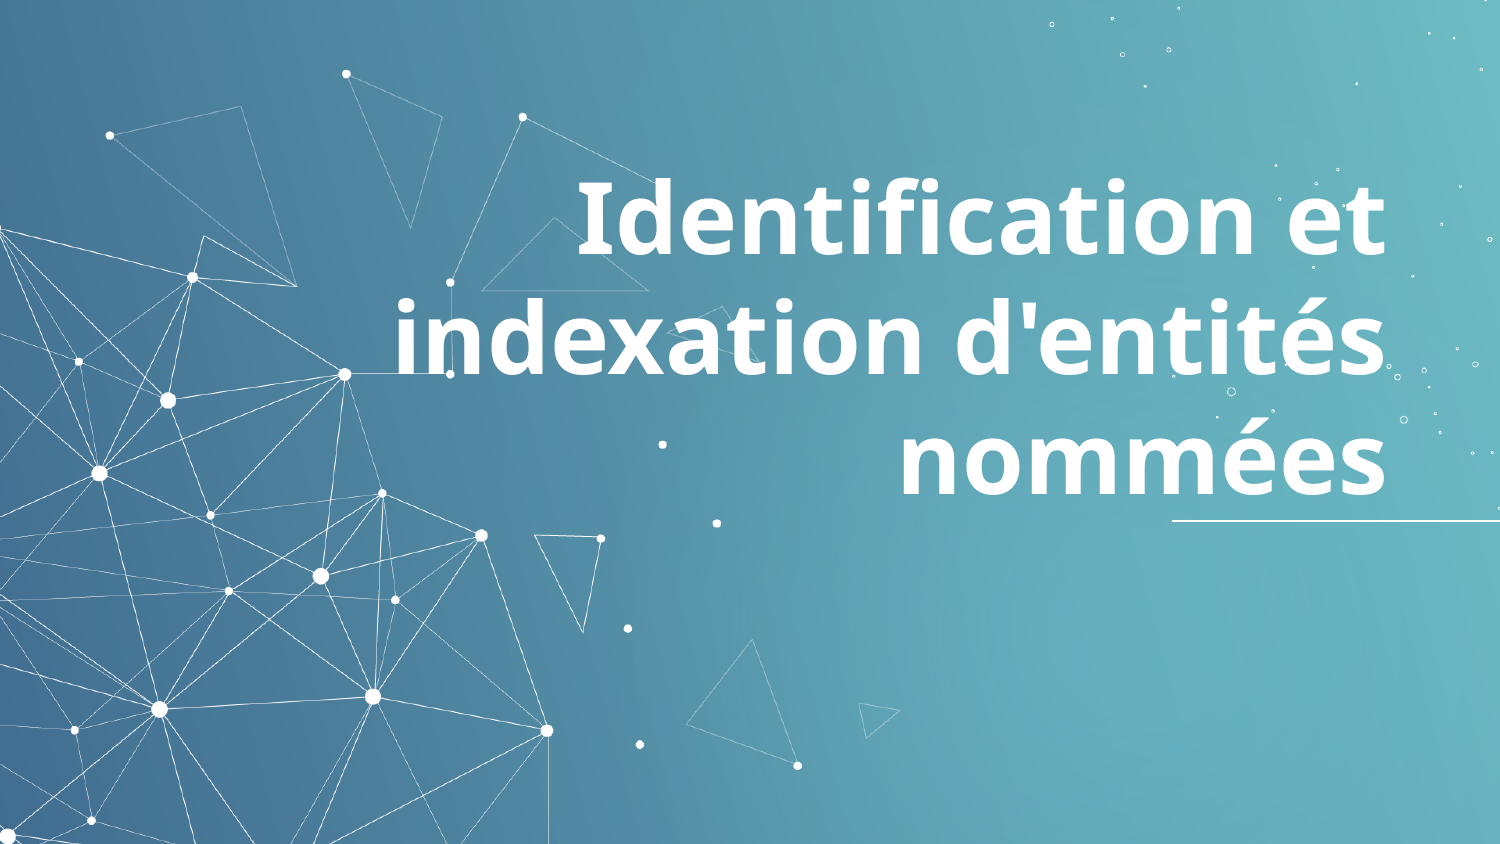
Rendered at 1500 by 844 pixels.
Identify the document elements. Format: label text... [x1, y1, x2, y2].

picture [0, 0, 1500, 844]
title Identification et indexation d'entités nommées [274, 236, 1404, 530]
